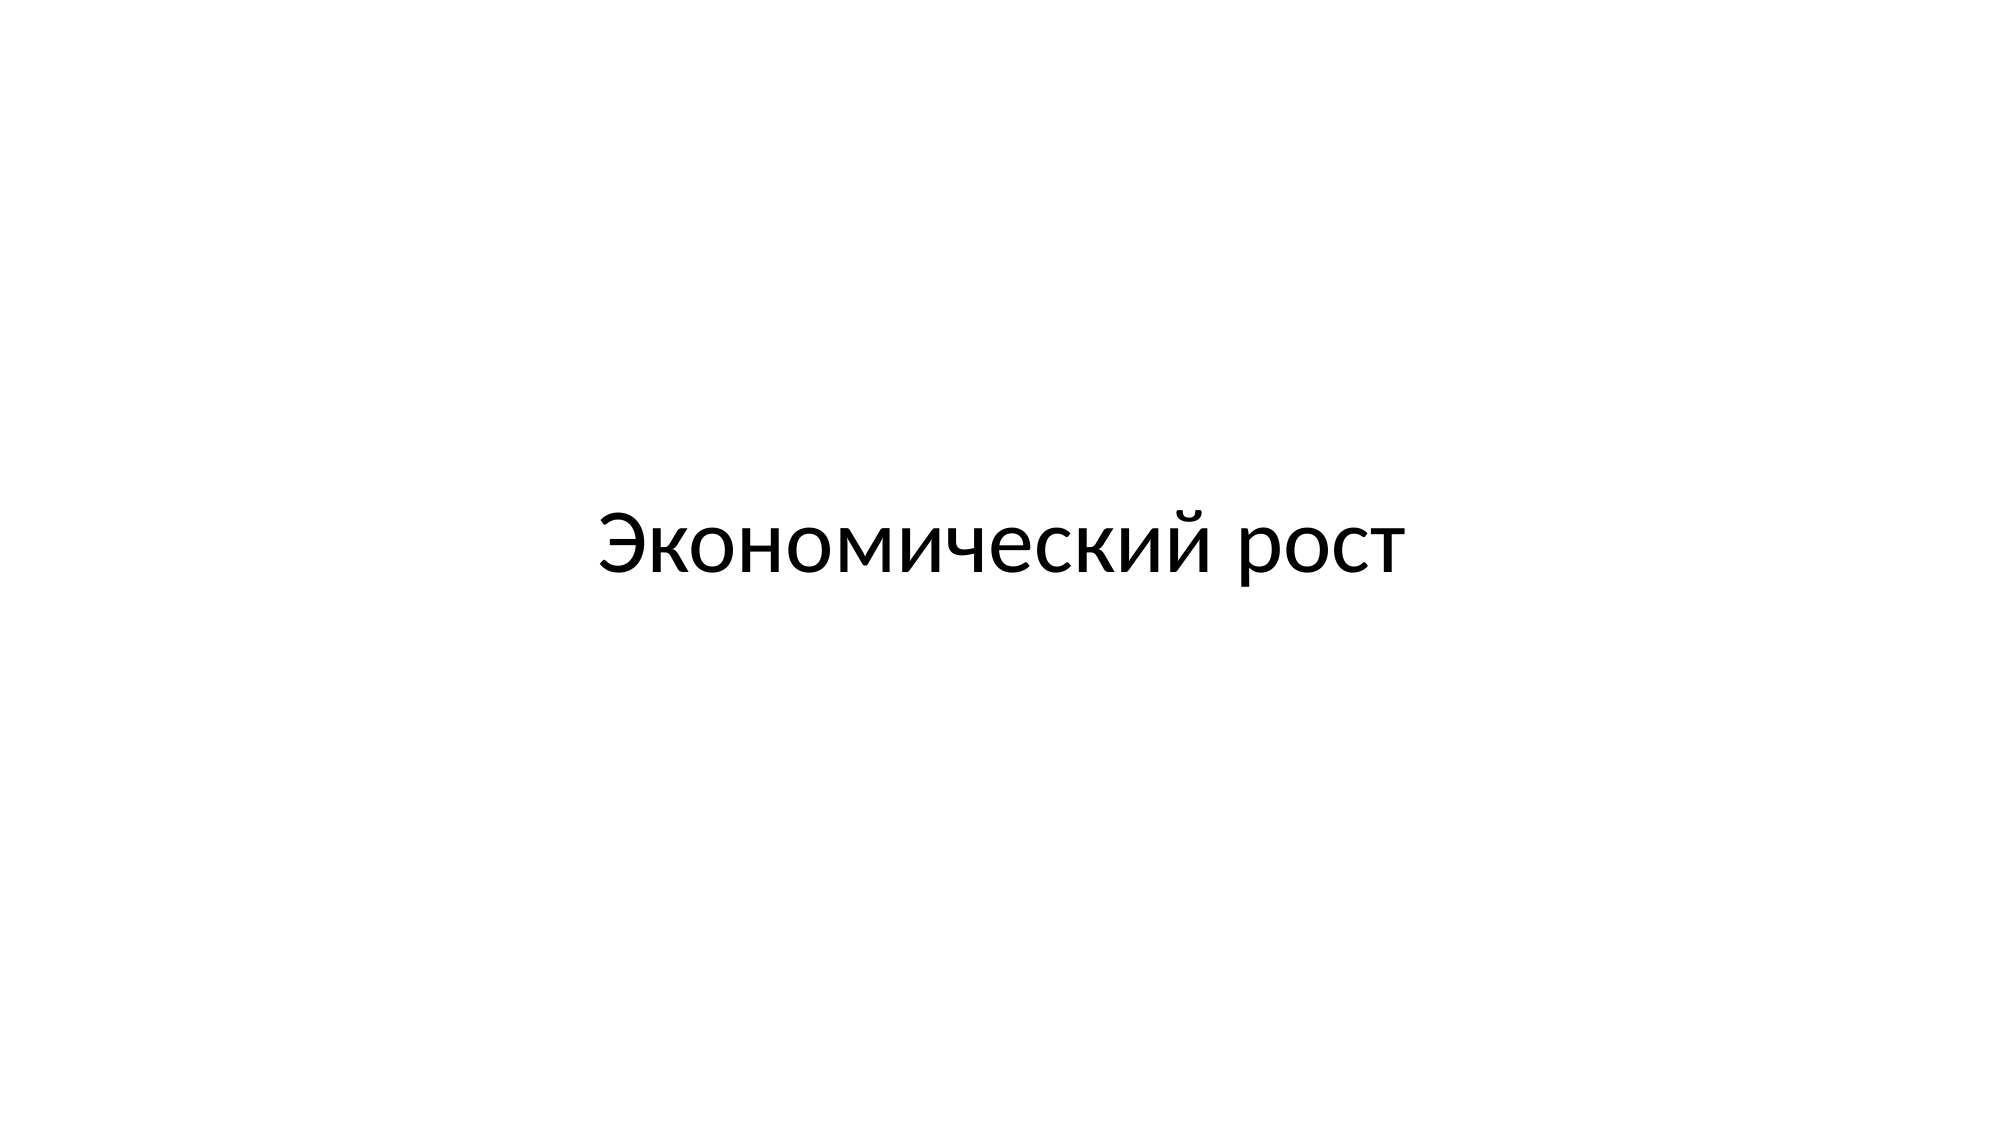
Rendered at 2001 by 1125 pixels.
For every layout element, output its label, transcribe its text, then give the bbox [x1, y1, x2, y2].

text_box Экономический рост [500, 473, 1500, 599]
